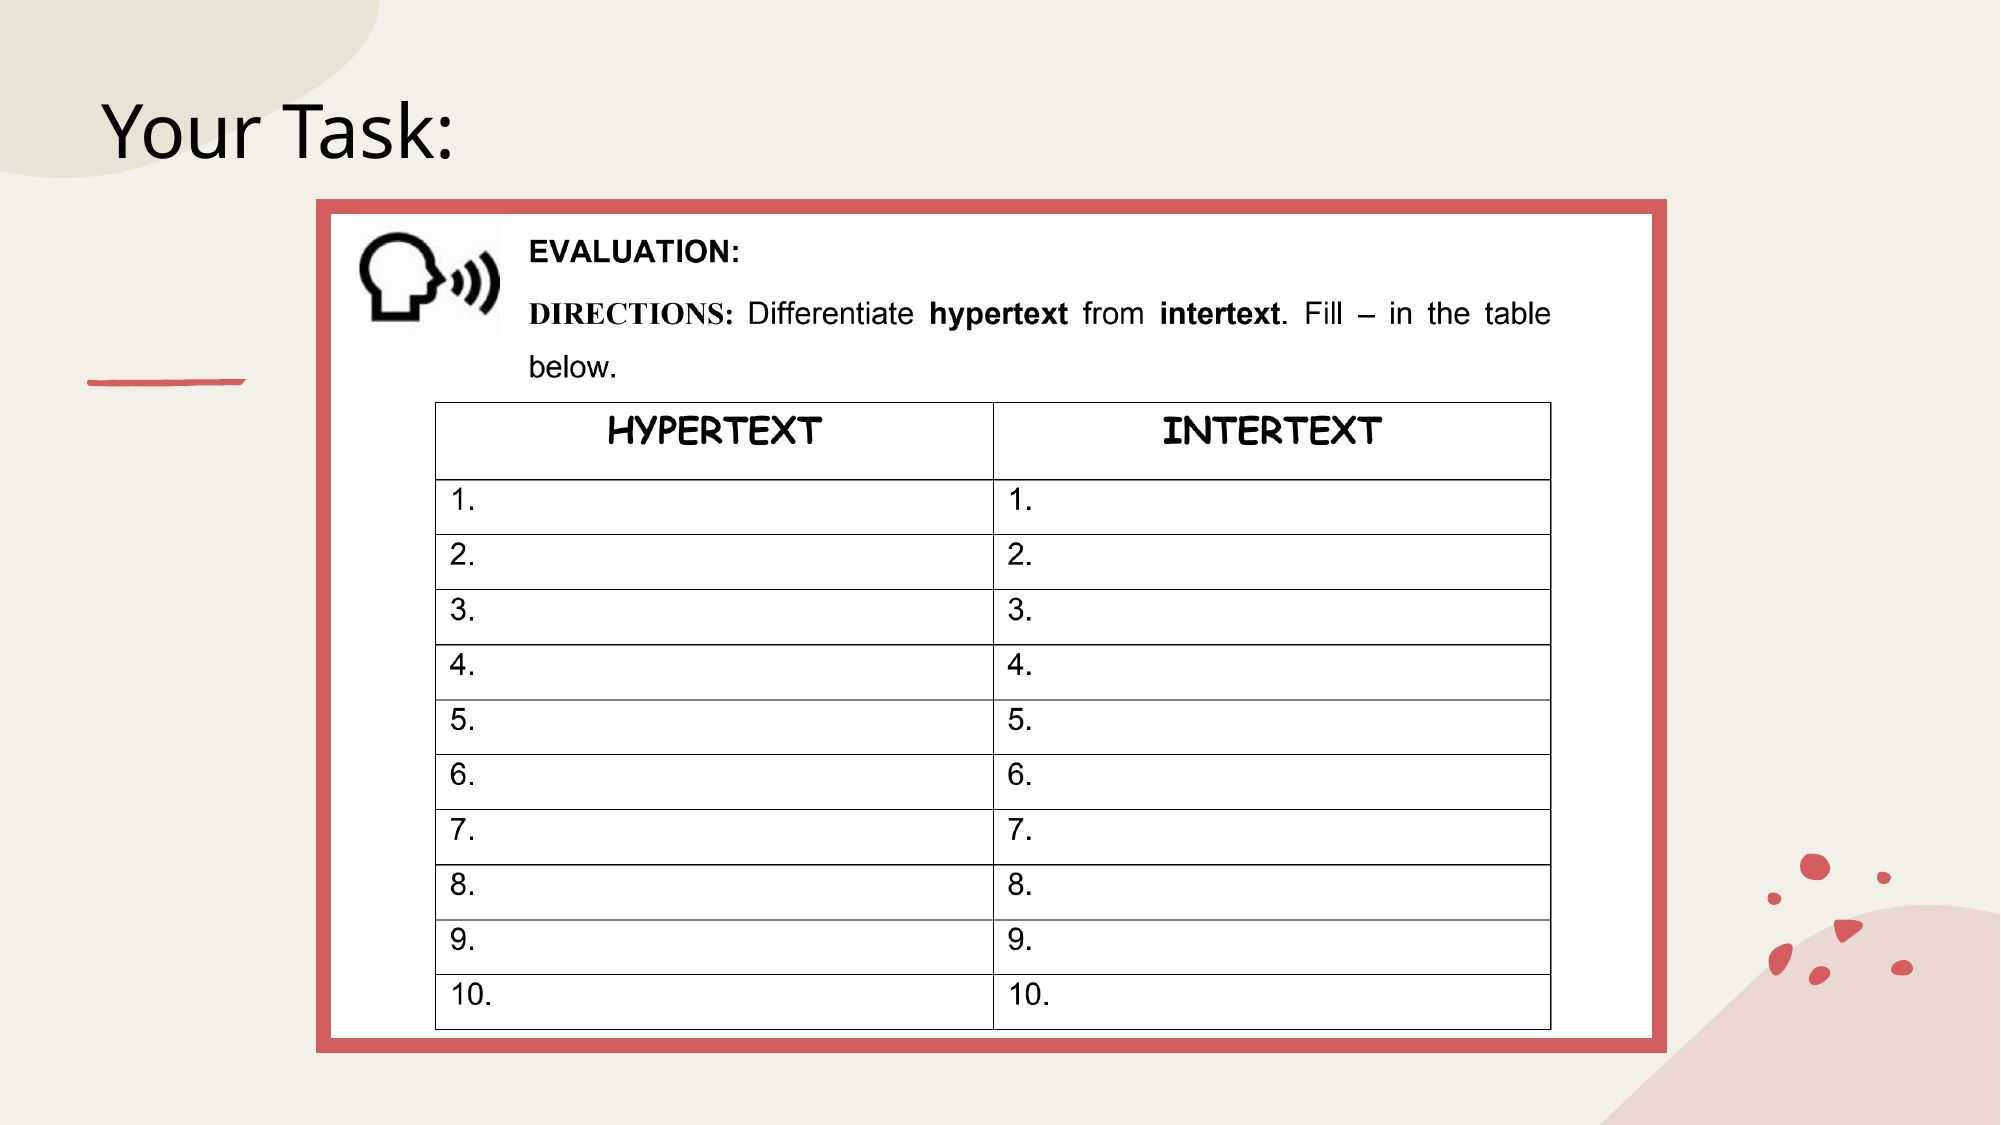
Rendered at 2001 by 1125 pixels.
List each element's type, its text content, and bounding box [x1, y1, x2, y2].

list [330, 213, 1653, 1039]
title Your Task: [86, 67, 1740, 181]
